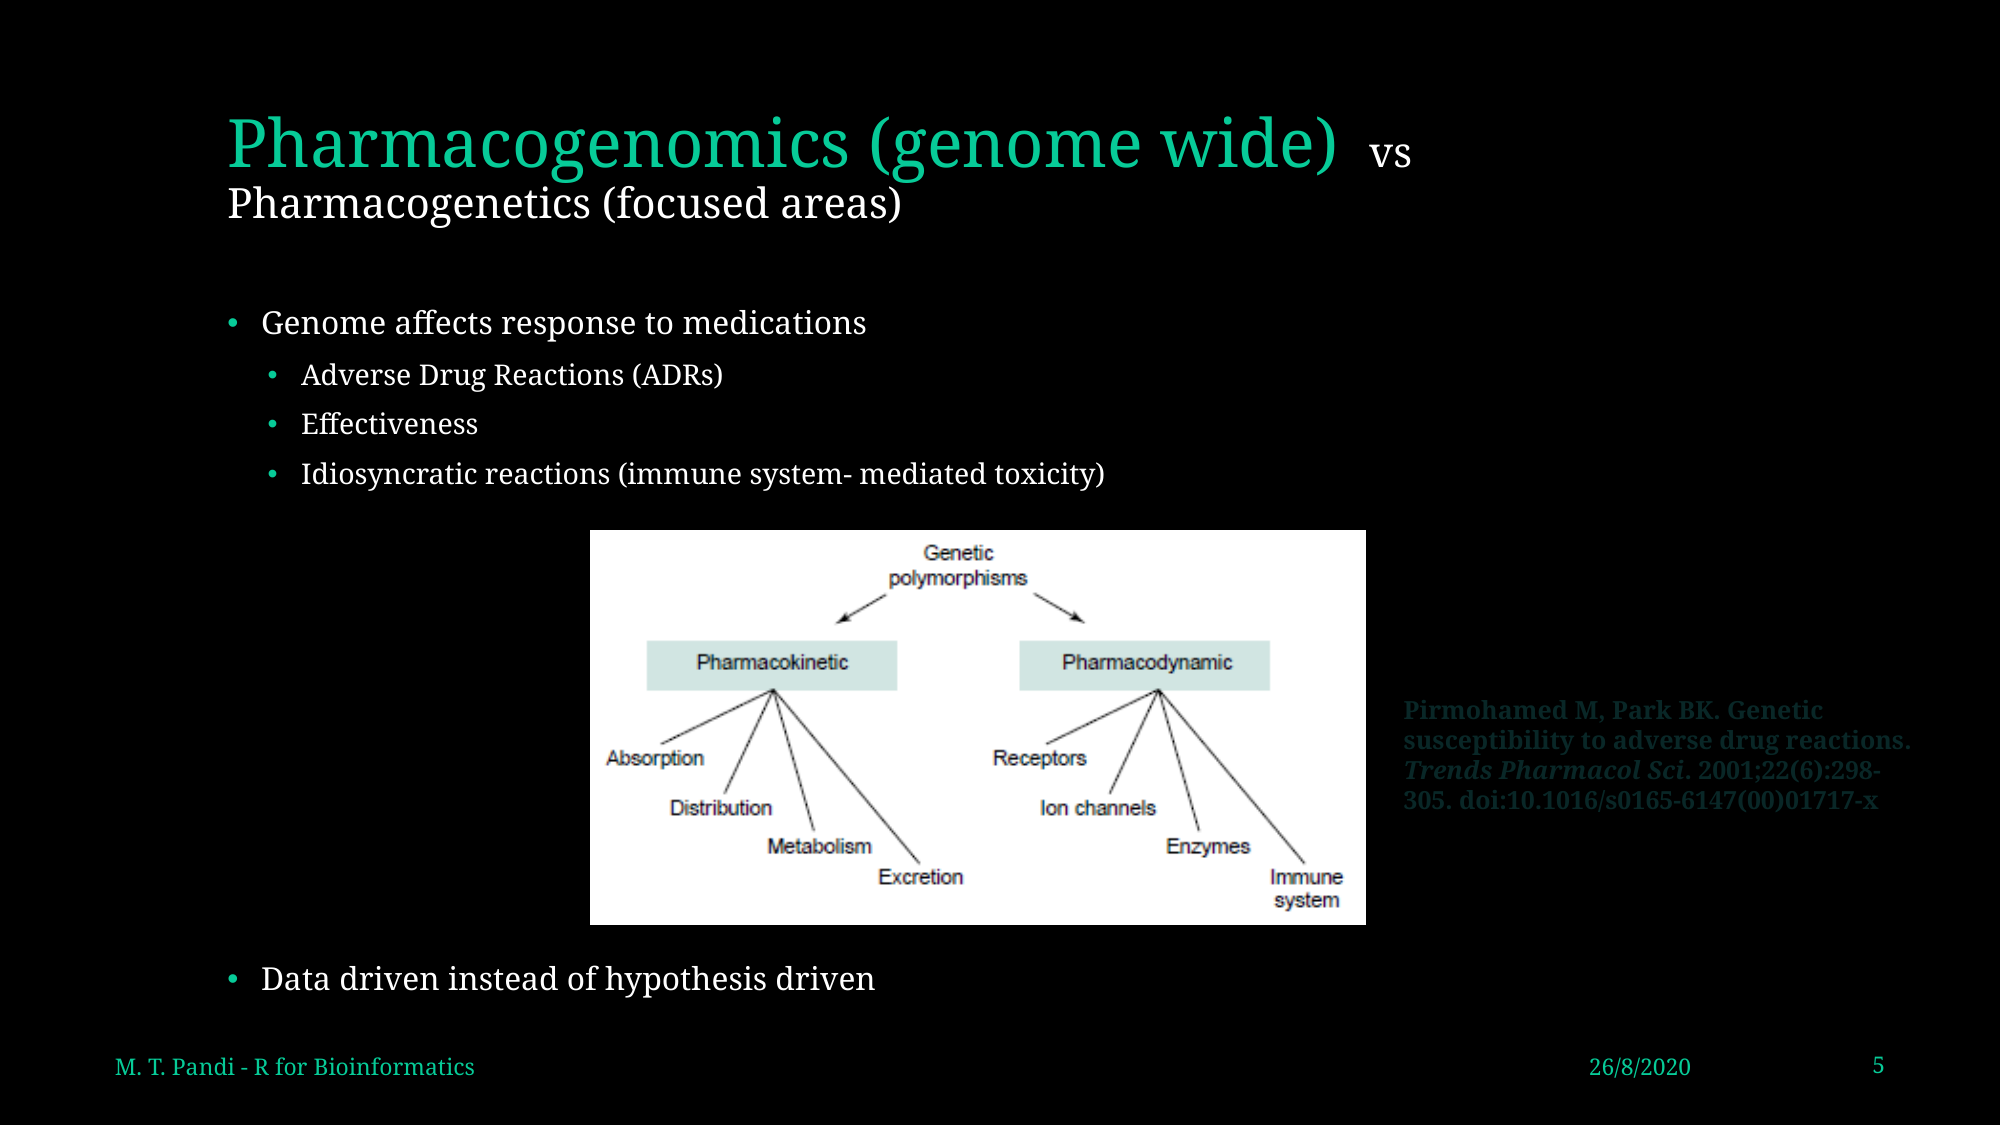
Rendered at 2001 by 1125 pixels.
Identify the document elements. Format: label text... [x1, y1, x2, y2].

picture [590, 530, 1366, 925]
title Pharmacogenomics (genome wide) vs Pharmacogenetics (focused areas) [212, 59, 1788, 235]
list Genome affects response to medications Adverse Drug Reactions (ADRs) Effectiveness Idiosyncratic reactions (immune system- mediated toxicity) Data driven instead of hypothesis driven [212, 299, 1788, 1014]
slide_number 5 [1764, 1047, 1900, 1085]
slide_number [1545, 1047, 1707, 1085]
footer M. T. Pandi - R for Bioinformatics [99, 1047, 1101, 1085]
text_box Pirmohamed M, Park BK. Genetic susceptibility to adverse drug reactions. Trends Pharmacol Sci. 2001;22(6):298-305. doi:10.1016/s0165-6147(00)01717-x [1388, 687, 1938, 822]
